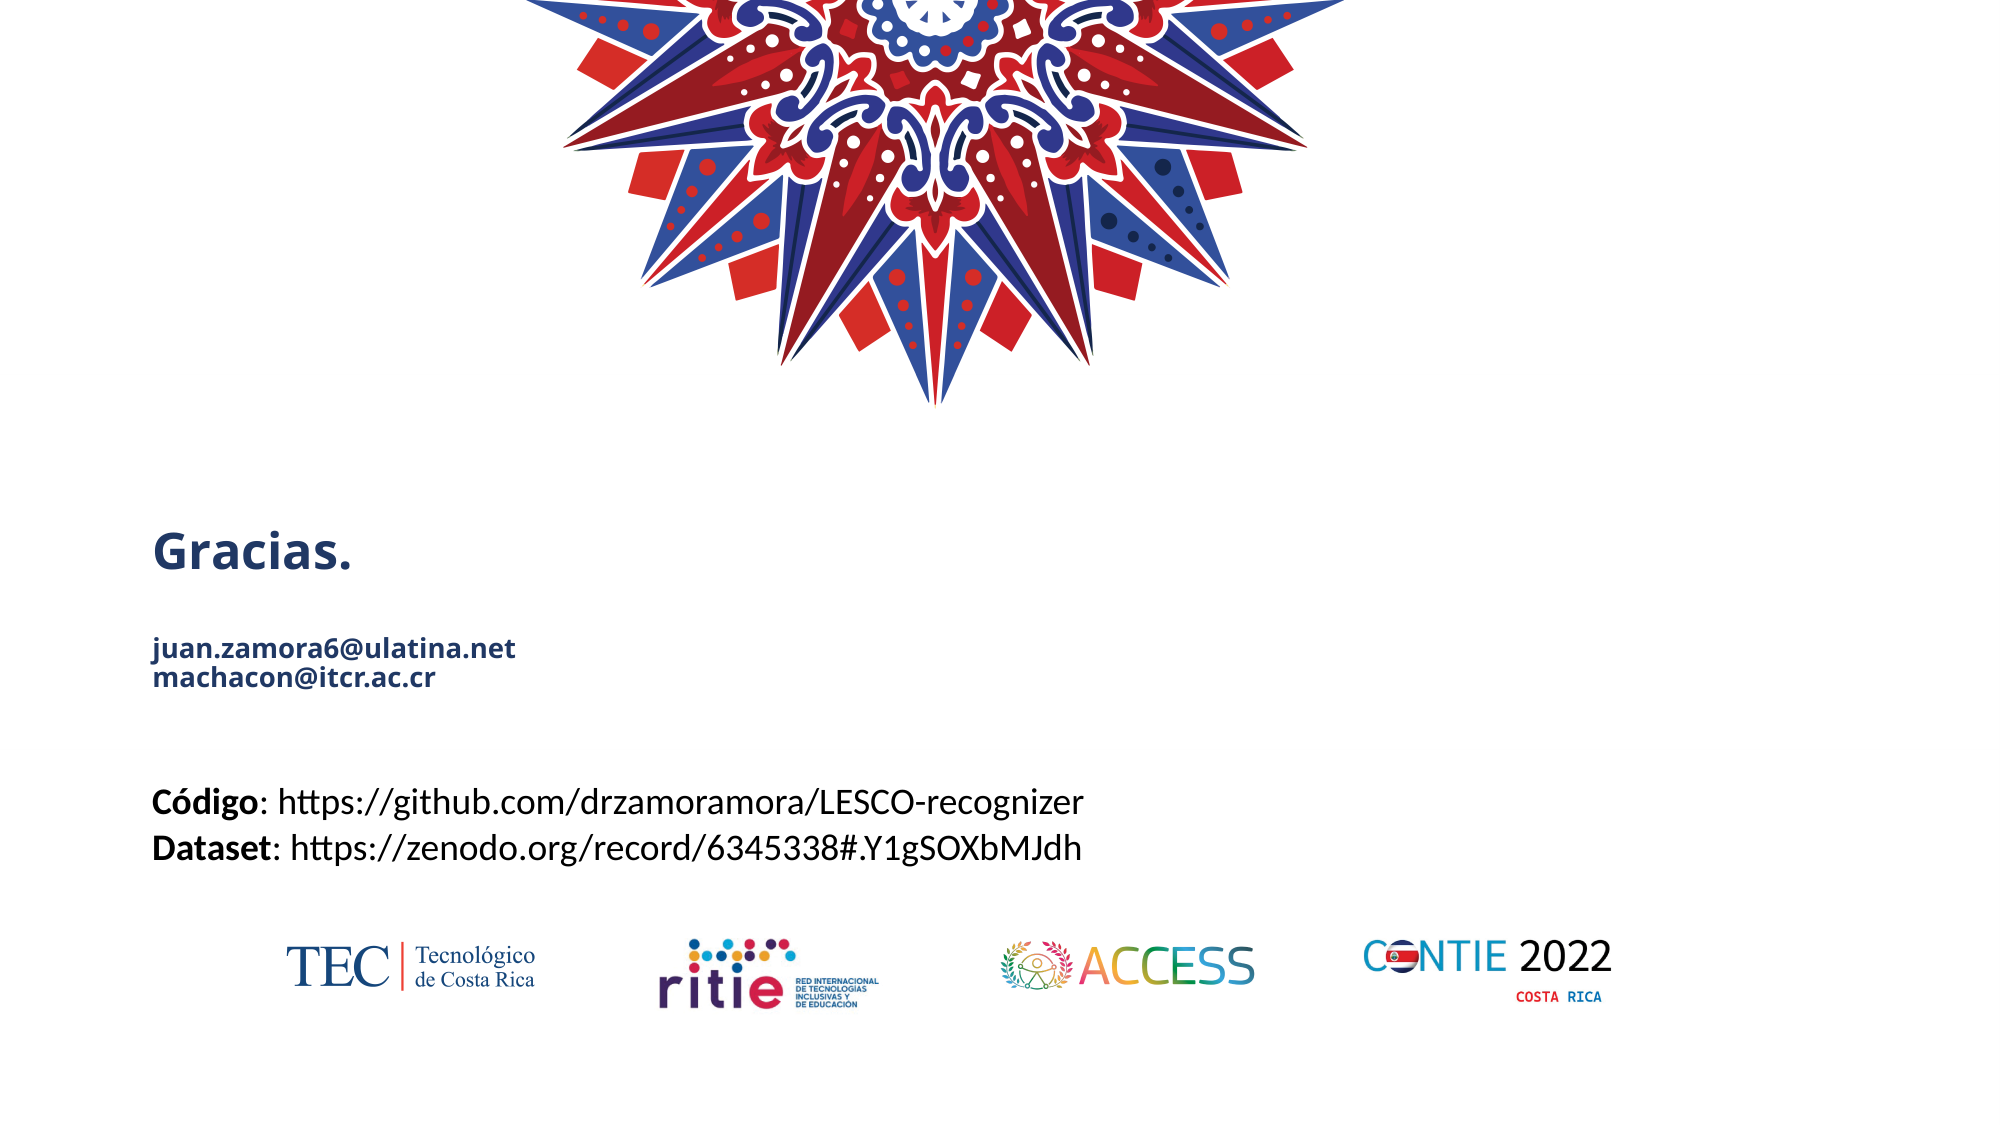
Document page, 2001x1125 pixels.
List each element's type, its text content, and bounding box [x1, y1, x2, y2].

picture [0, 0, 2000, 1125]
text_box Código: https://github.com/drzamoramora/LESCO-recognizer [137, 769, 1138, 816]
title Gracias. juan.zamora6@ulatina.net machacon@itcr.ac.cr [137, 517, 1863, 735]
text_box Dataset: https://zenodo.org/record/6345338#.Y1gSOXbMJdh [137, 816, 1138, 876]
